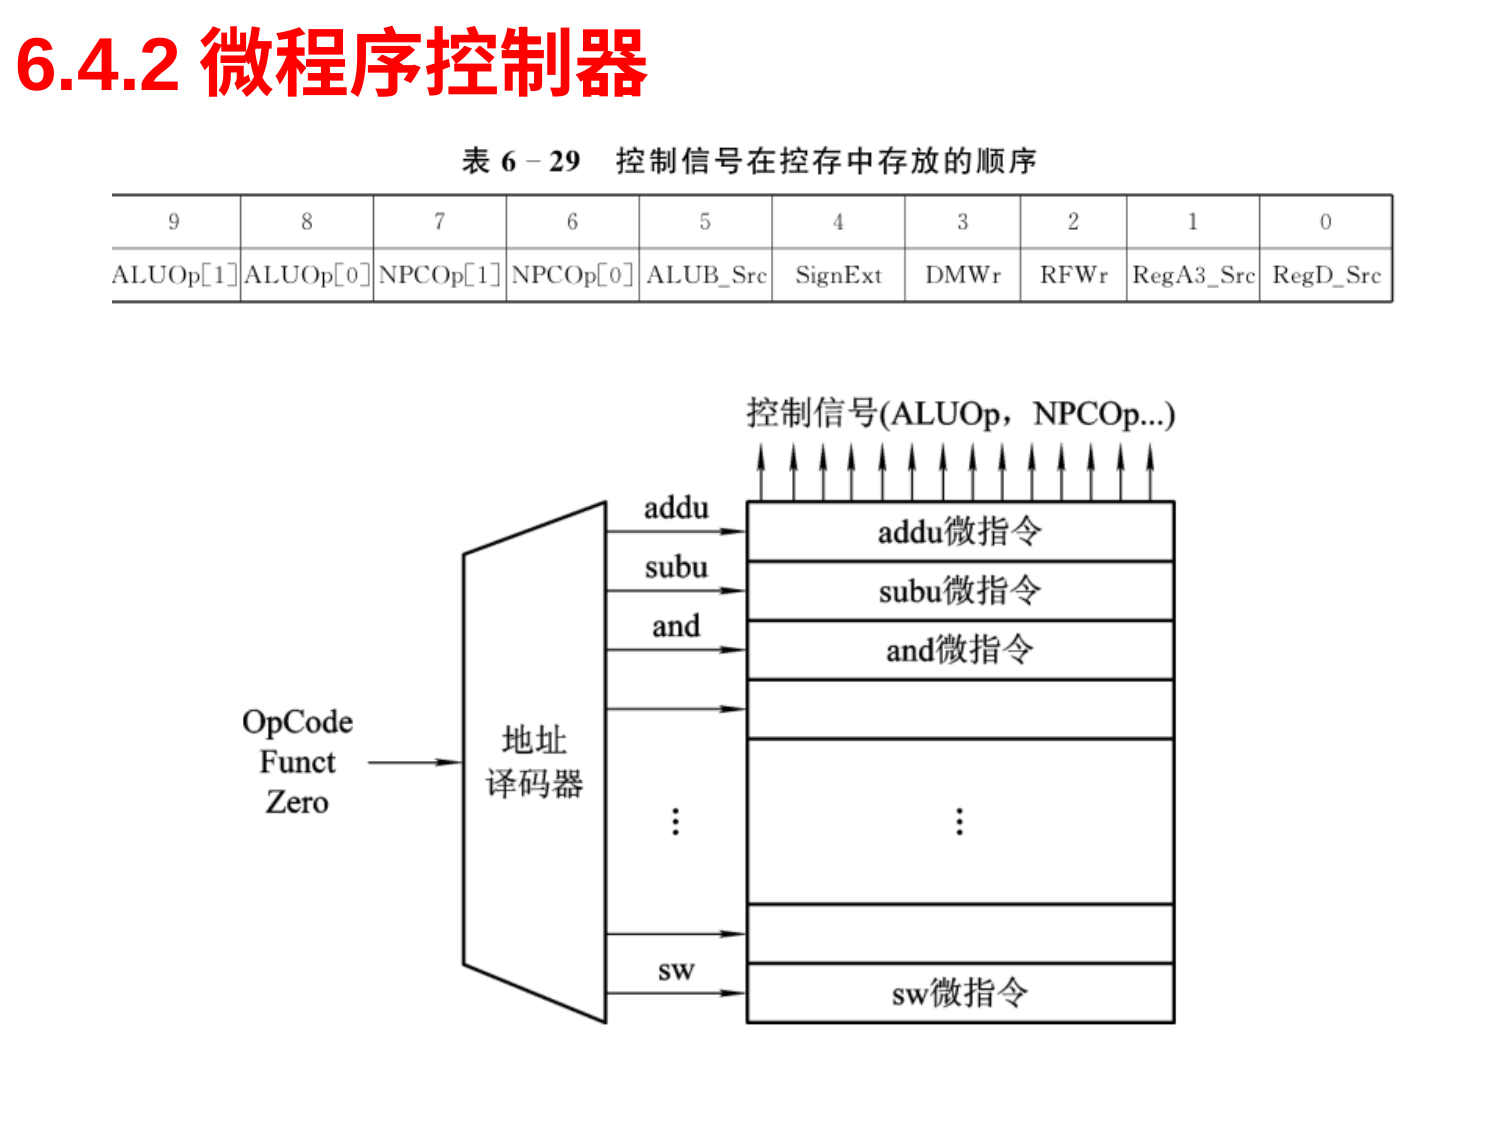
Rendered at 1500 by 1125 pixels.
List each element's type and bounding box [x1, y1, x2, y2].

picture [111, 136, 1404, 310]
picture [206, 361, 1234, 1070]
title [0, 0, 1282, 121]
